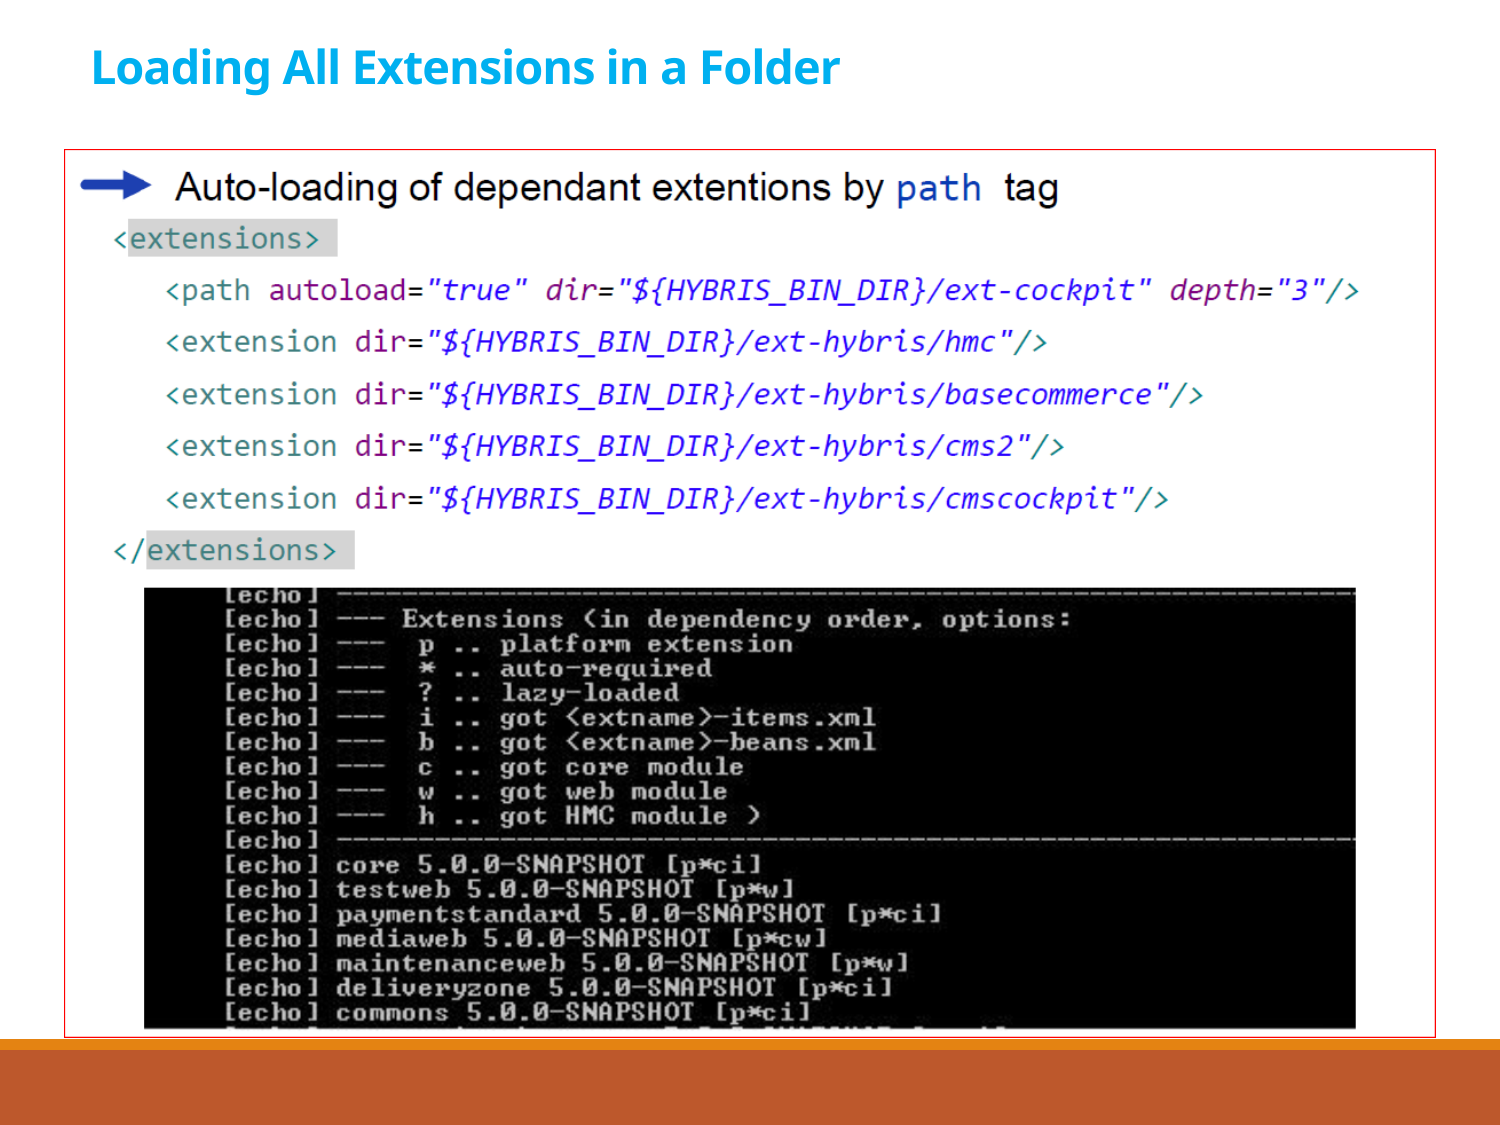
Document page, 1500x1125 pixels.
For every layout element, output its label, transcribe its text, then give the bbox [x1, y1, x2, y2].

title Loading All Extensions in a Folder [75, 37, 1425, 147]
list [64, 149, 1436, 1038]
